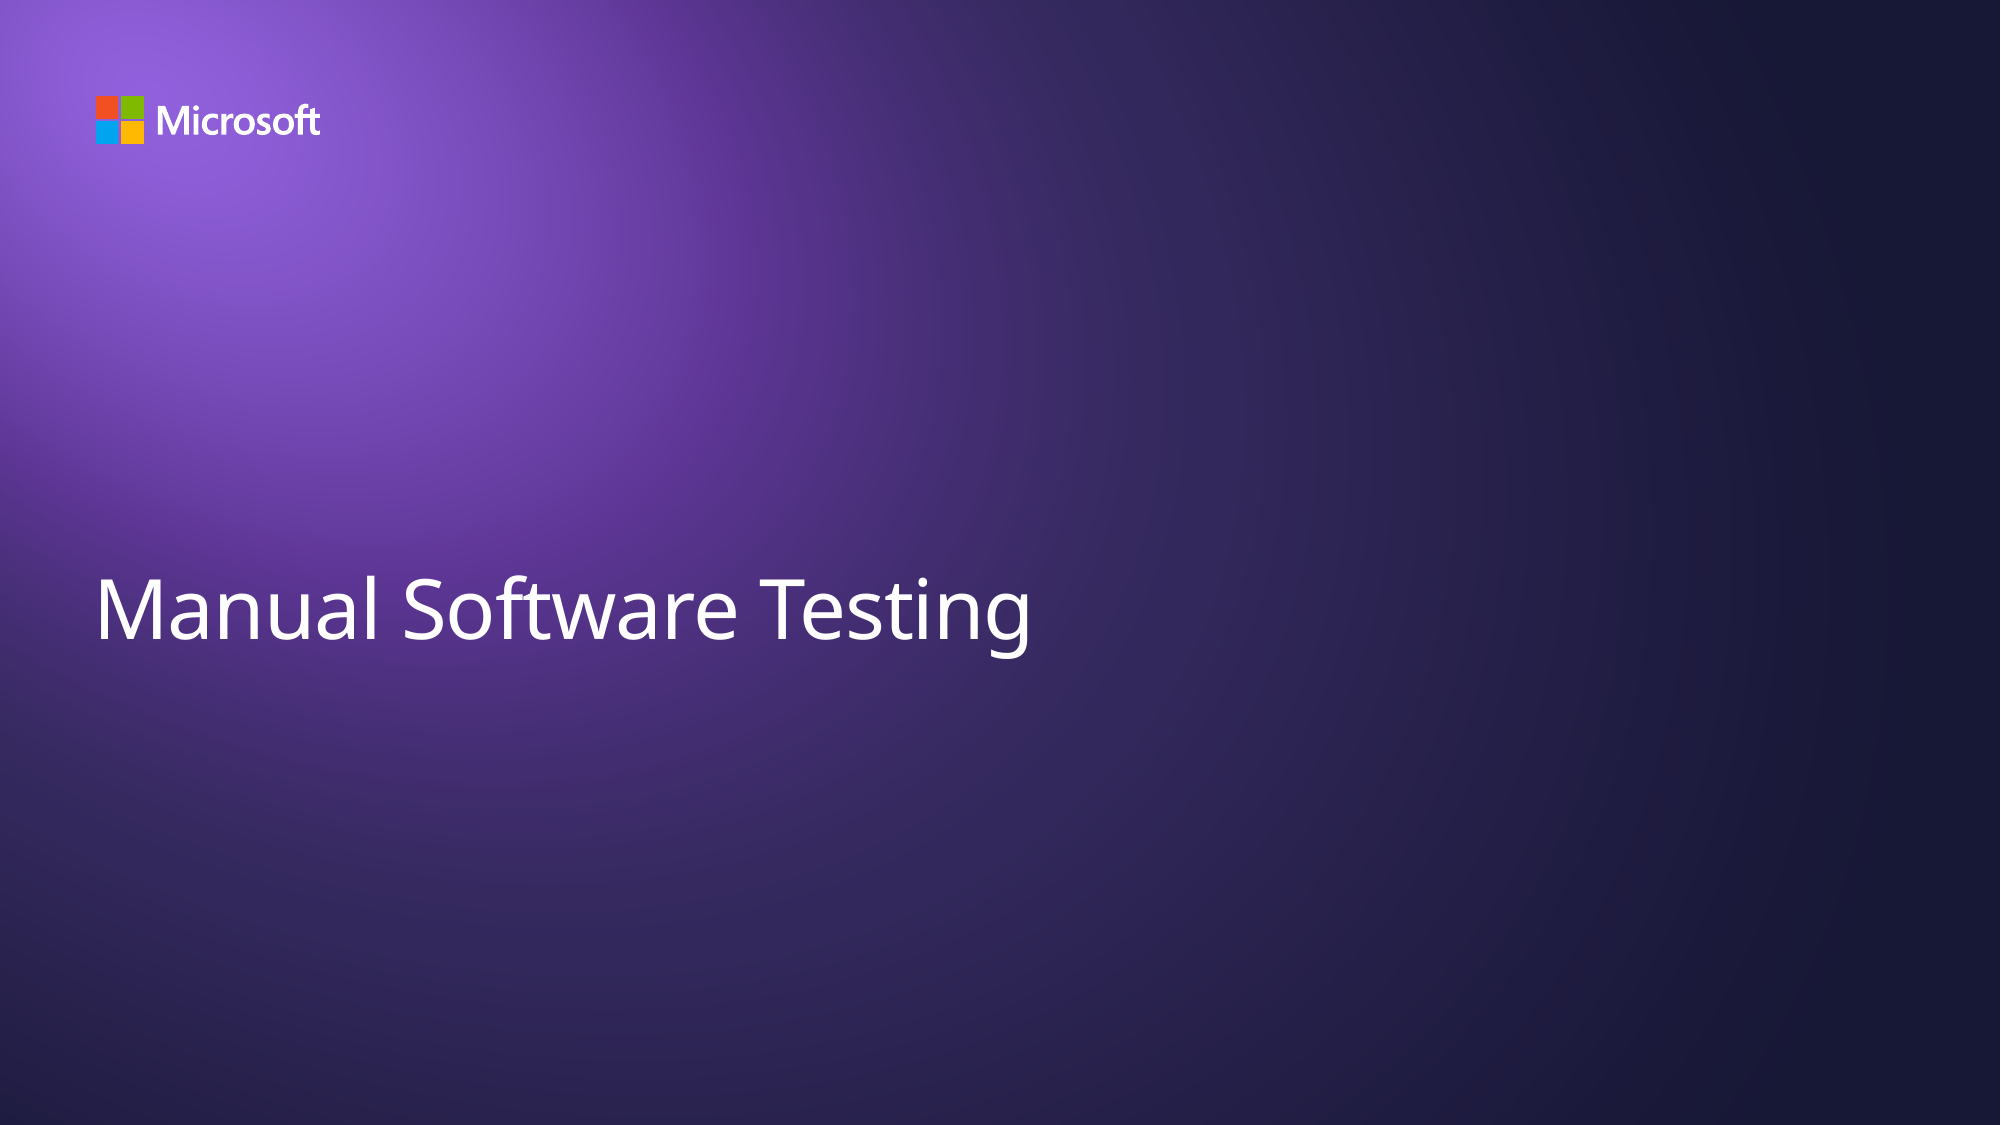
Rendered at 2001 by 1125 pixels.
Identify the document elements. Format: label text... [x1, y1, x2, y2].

title Manual Software Testing [93, 454, 1438, 657]
picture [0, 0, 2000, 1125]
